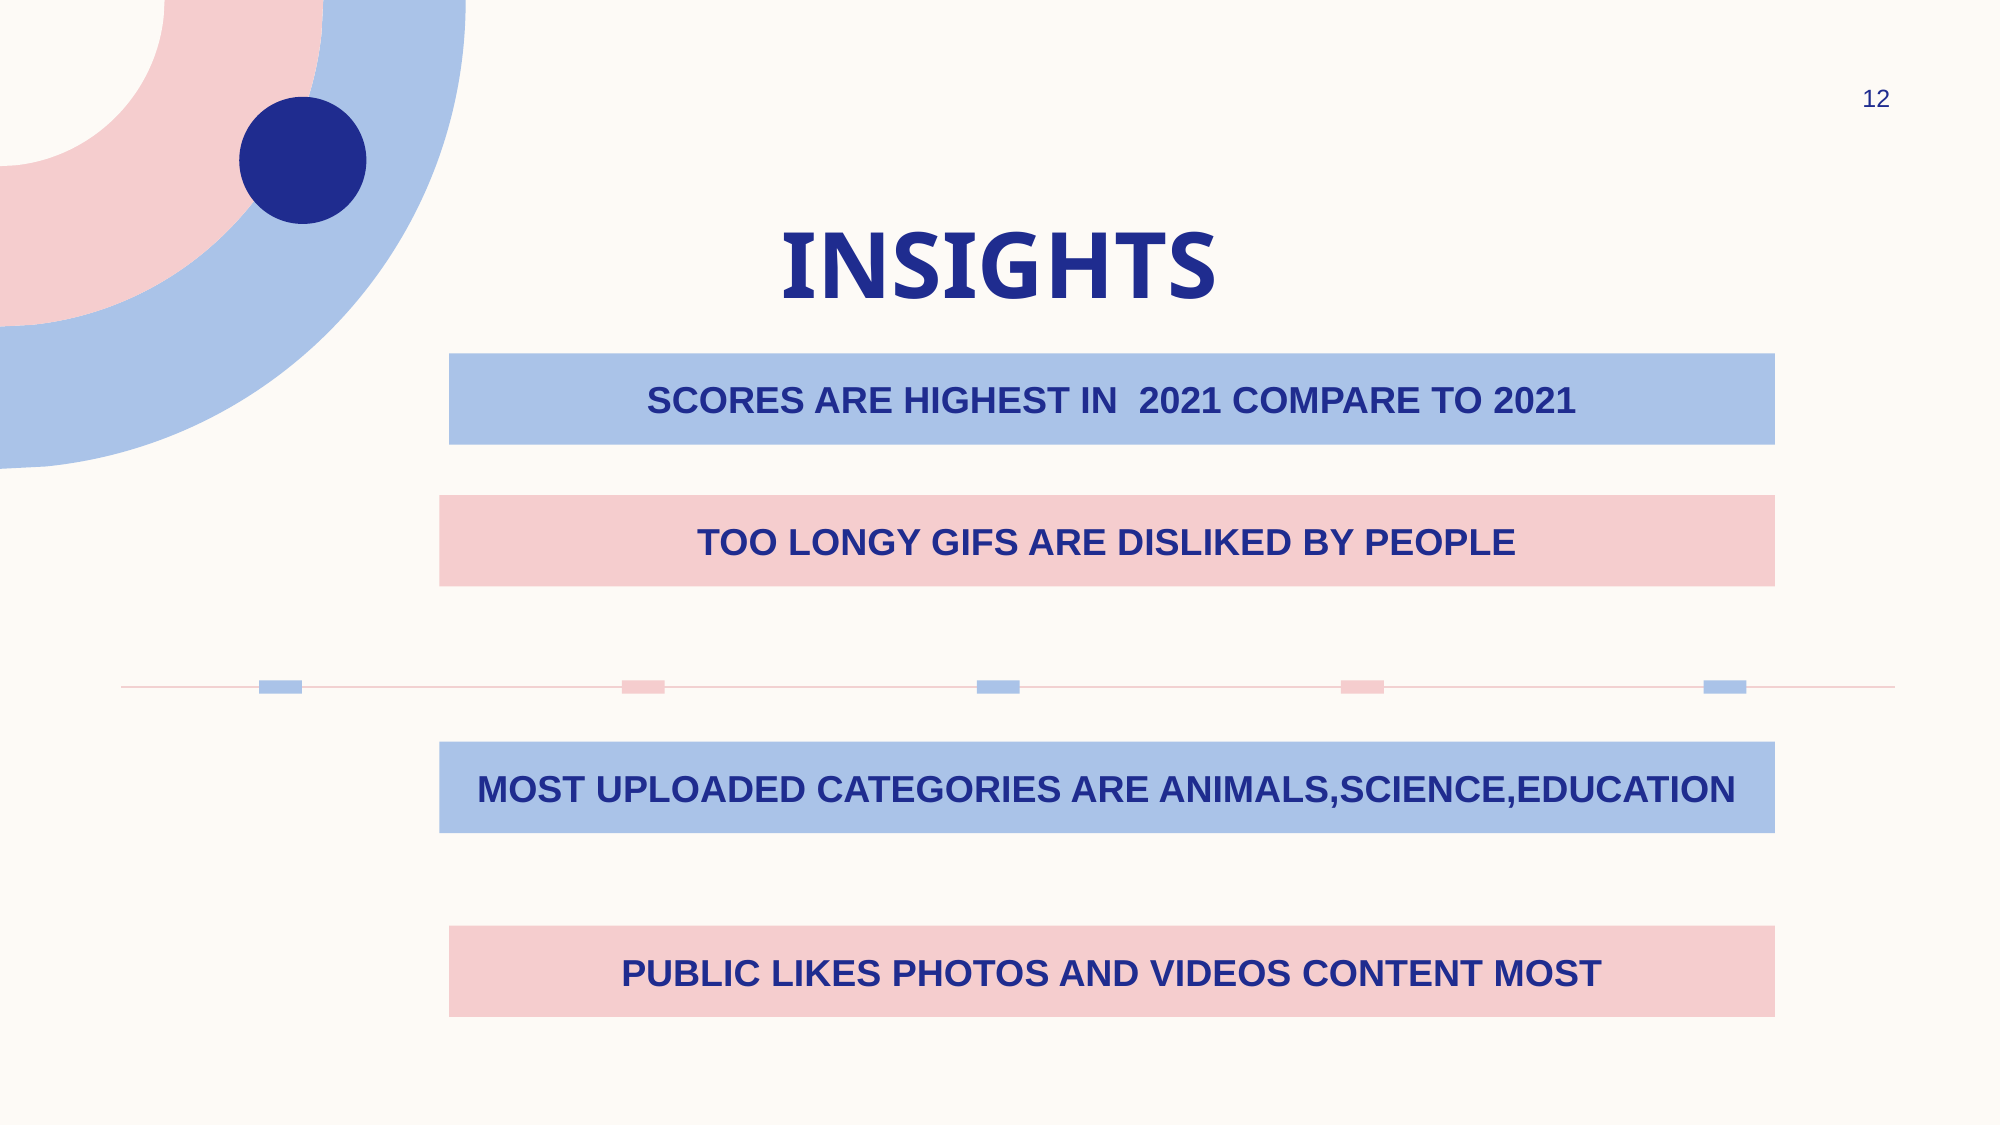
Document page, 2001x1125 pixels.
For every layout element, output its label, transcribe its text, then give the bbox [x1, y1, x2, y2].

slide_number 12 [1795, 75, 1958, 120]
text_box [1703, 679, 1747, 695]
text_box [621, 679, 666, 695]
list Public likes photos and videos content most [449, 925, 1775, 1017]
text_box [976, 679, 1021, 695]
title Insights [124, 199, 1875, 326]
text_box [258, 679, 303, 695]
list Scores are highest In 2021 compare to 2021 [449, 353, 1775, 445]
list Too longy Gifs are disliked by people [439, 495, 1775, 587]
list Most uploaded categories are animals,science,education [439, 741, 1775, 834]
text_box [1340, 679, 1385, 695]
